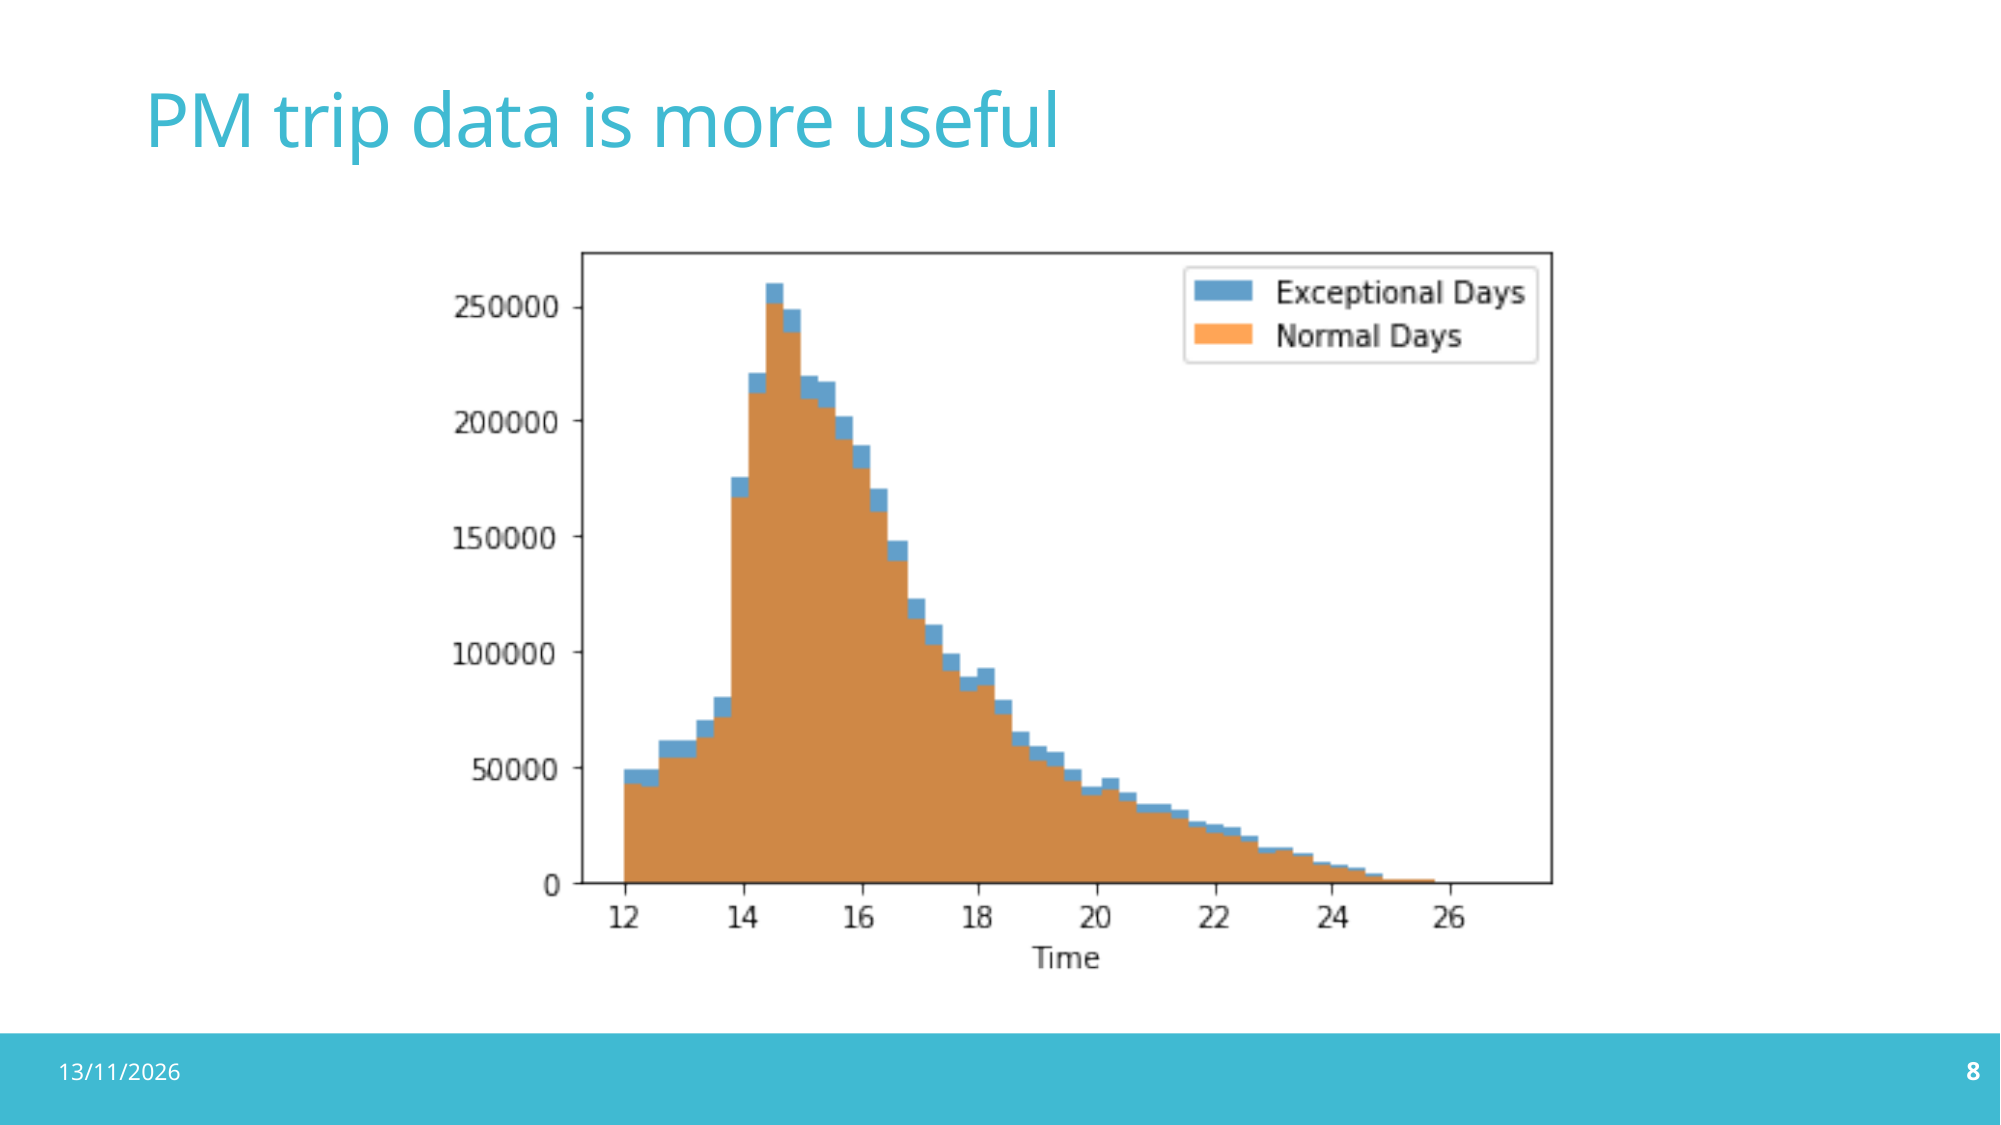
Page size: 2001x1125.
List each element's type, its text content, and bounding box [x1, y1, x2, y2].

picture [431, 234, 1569, 993]
slide_number 8 [1744, 1042, 1996, 1103]
title PM trip data is more useful [129, 62, 1871, 186]
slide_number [43, 1042, 493, 1103]
